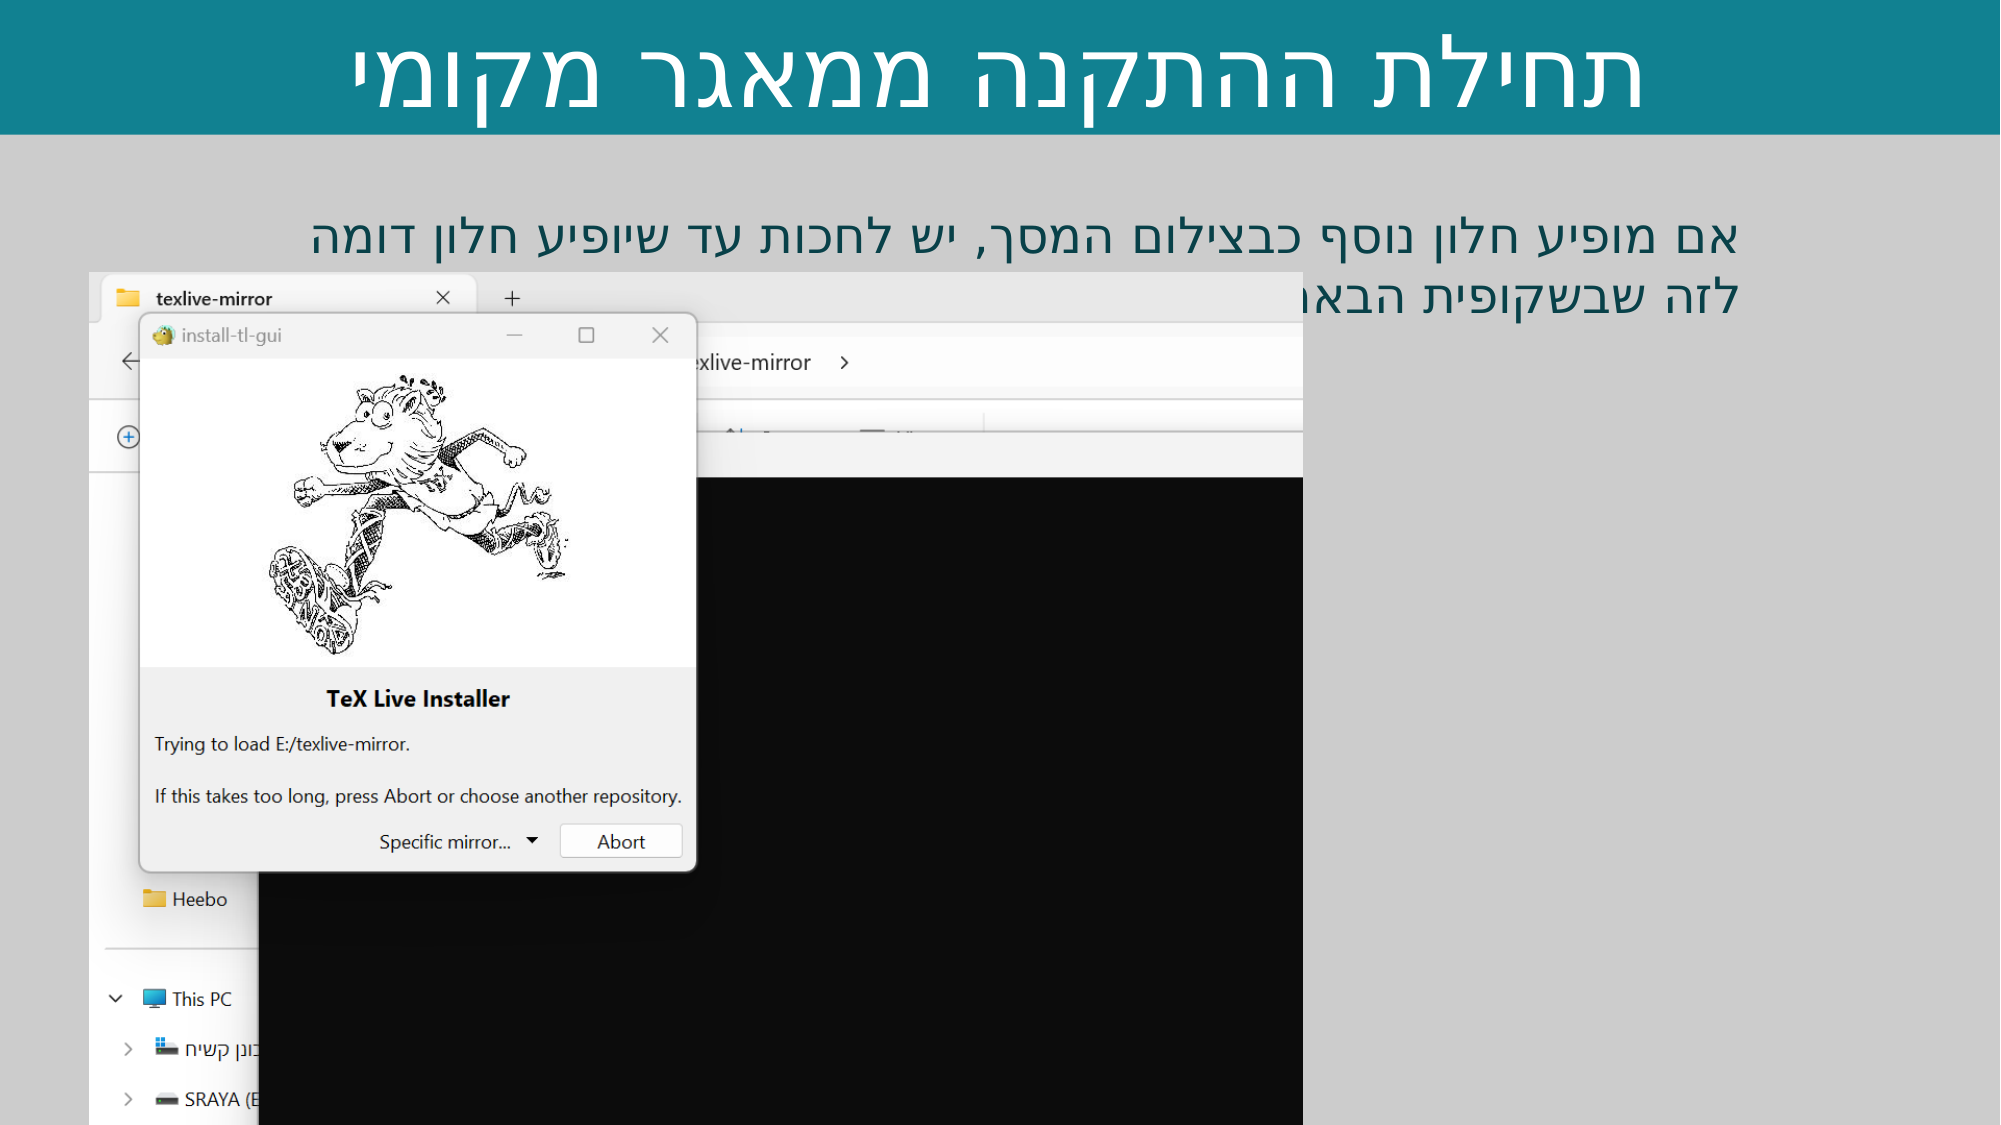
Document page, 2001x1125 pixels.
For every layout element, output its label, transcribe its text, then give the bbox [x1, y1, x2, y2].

picture [89, 272, 1303, 1125]
text_box תחילת ההתקנה ממאגר מקומי [0, 0, 2000, 135]
text_box אם מופיע חלון נוסף כבצילום המסך, יש לחכות עד שיופיע חלון דומה לזה שבשקופית הבאה. [243, 136, 1757, 331]
